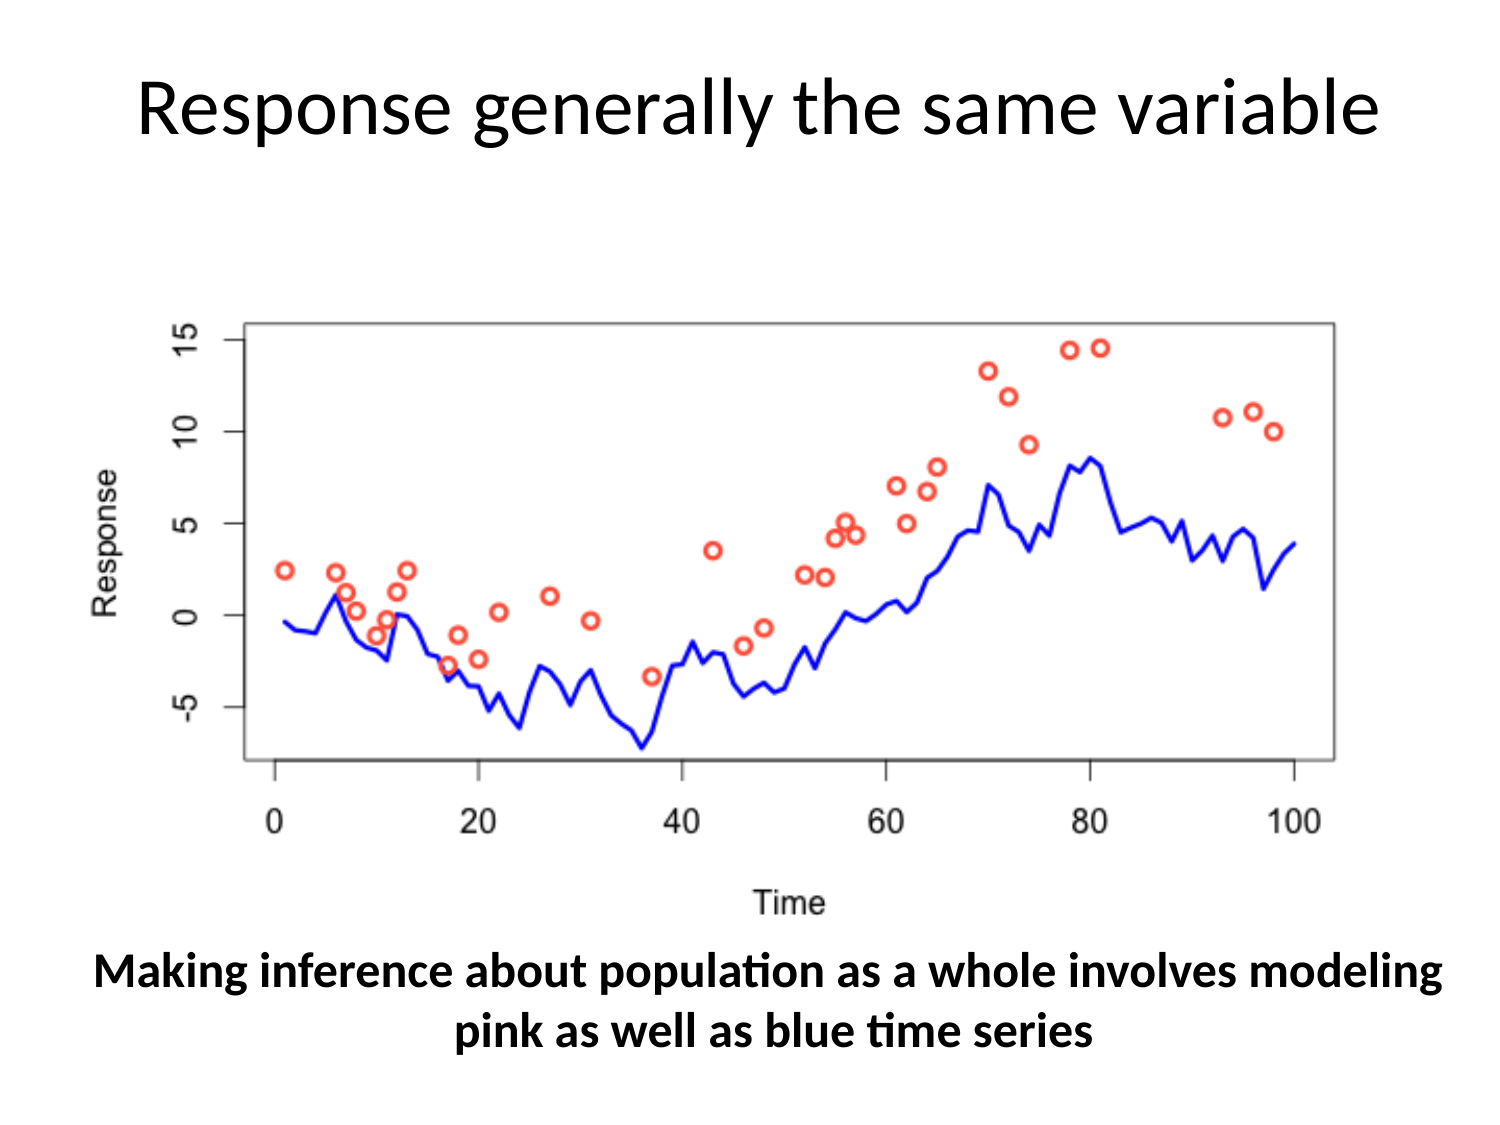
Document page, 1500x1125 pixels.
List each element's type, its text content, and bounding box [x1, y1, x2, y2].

title Response generally the same variable (not separate species) [75, 45, 1446, 258]
text_box Making inference about population as a whole involves modeling pink as well as blue time series [78, 930, 1470, 1066]
picture [80, 160, 1419, 965]
